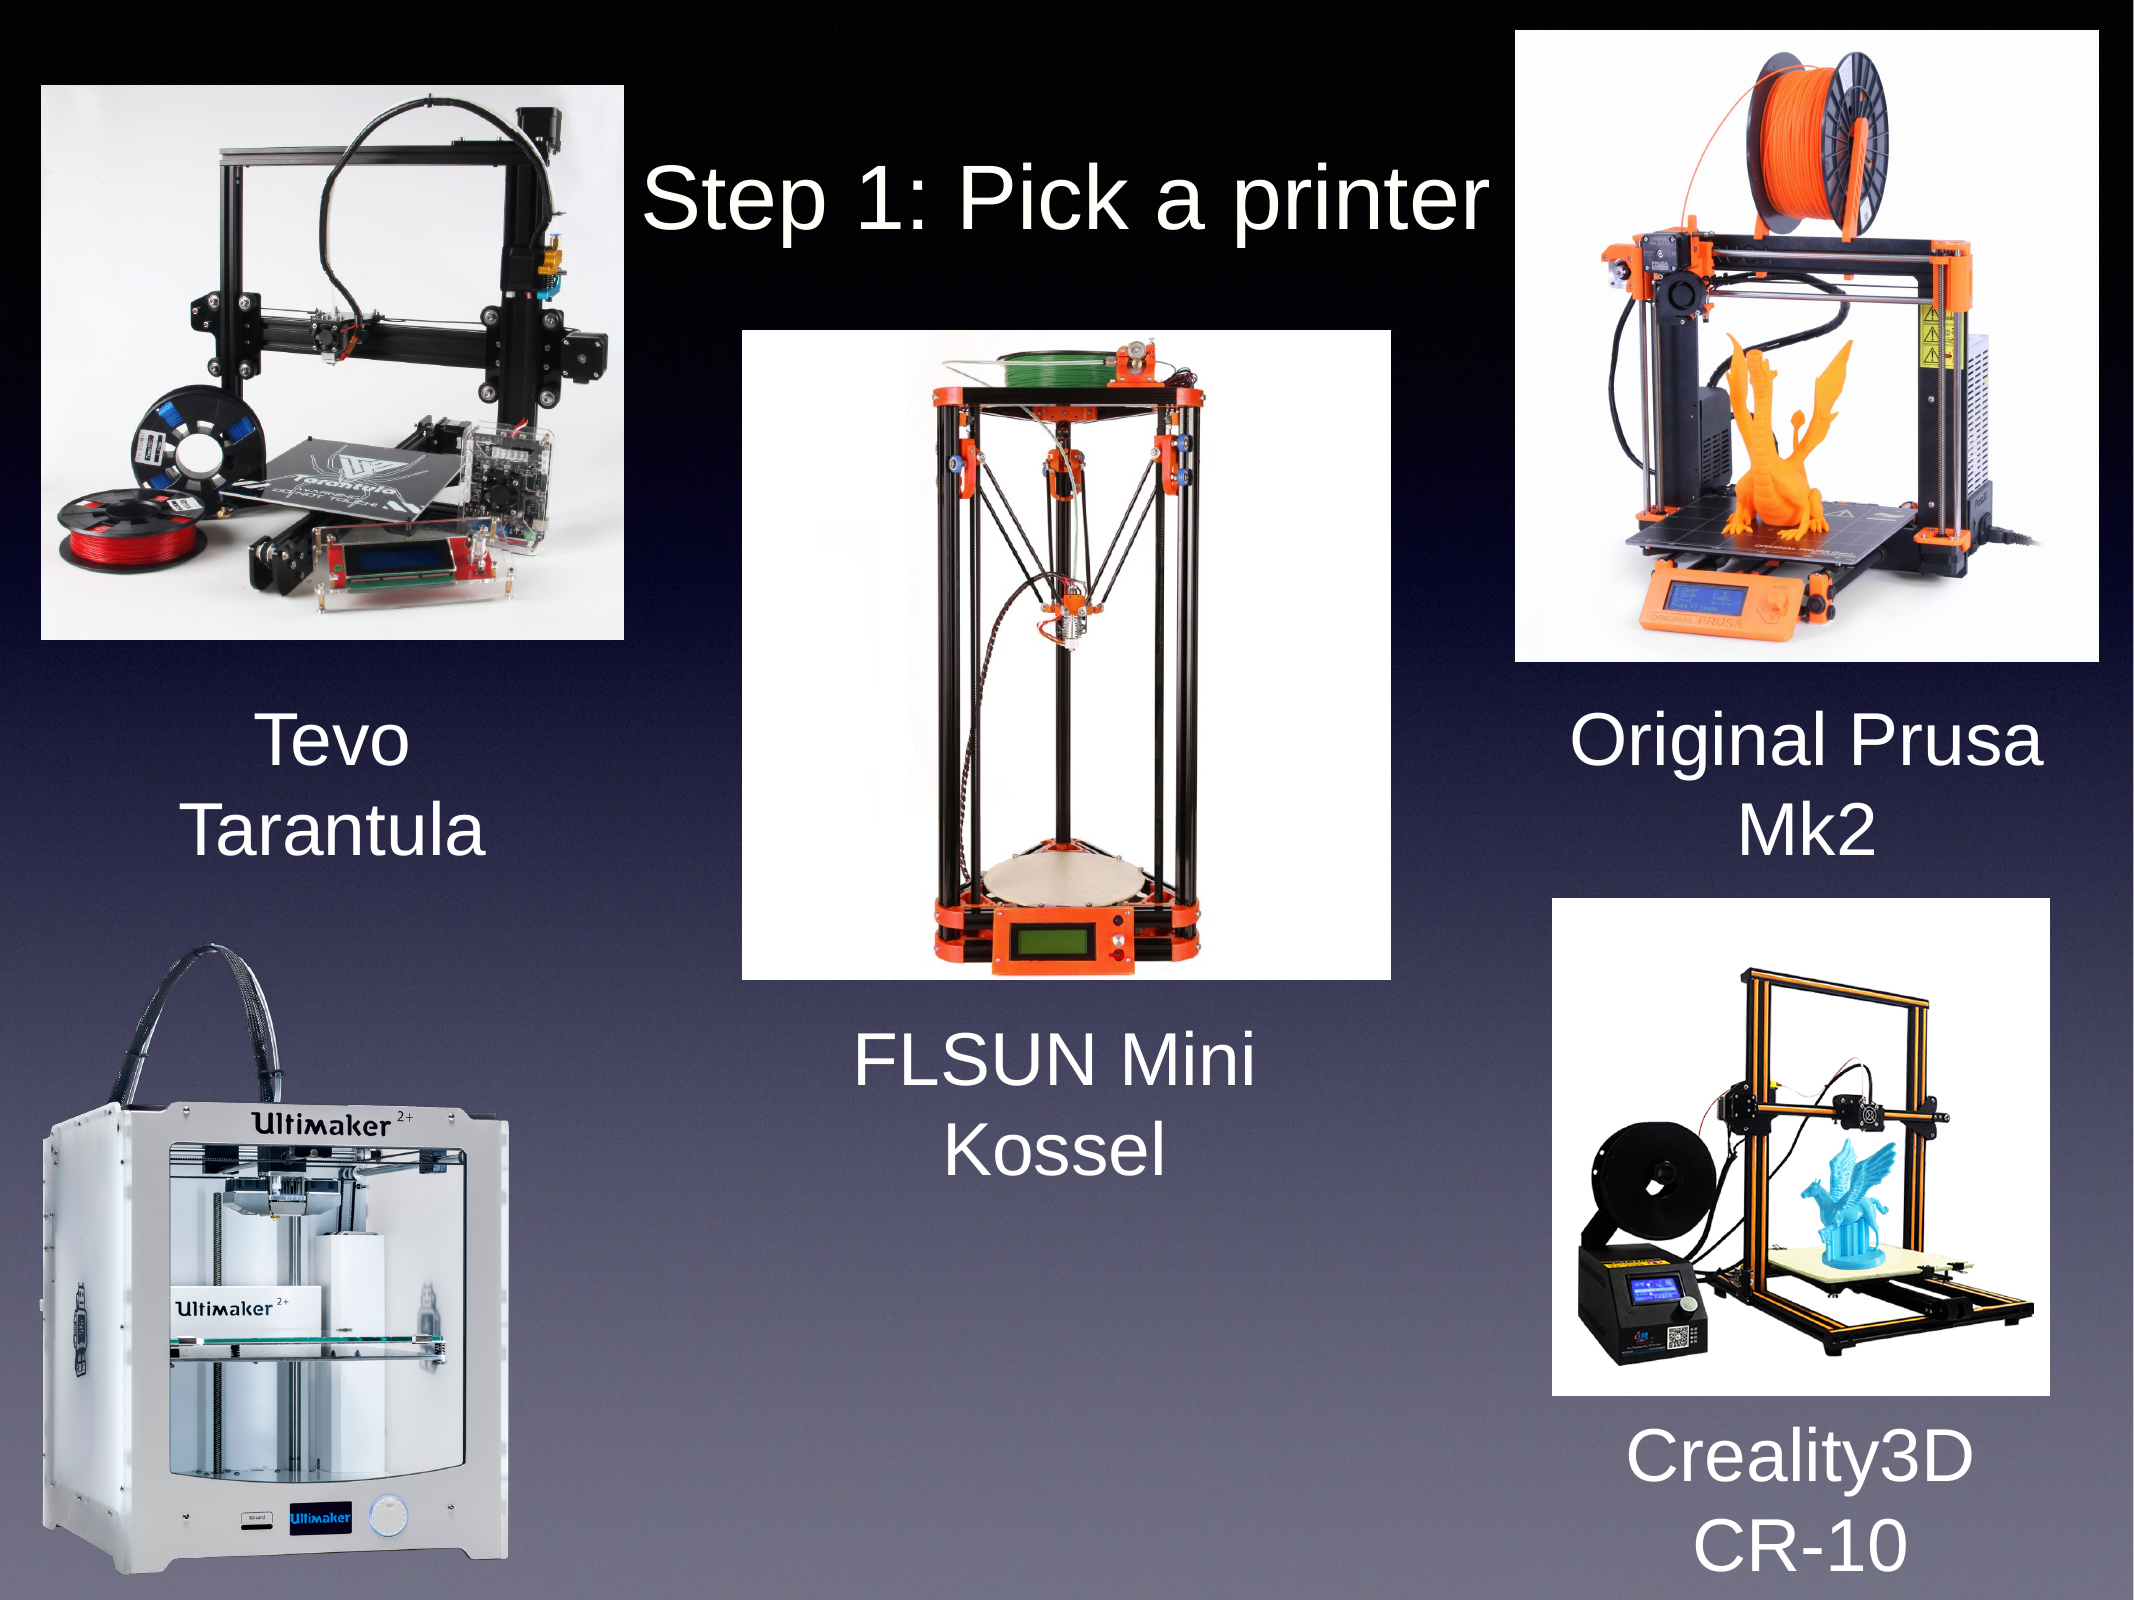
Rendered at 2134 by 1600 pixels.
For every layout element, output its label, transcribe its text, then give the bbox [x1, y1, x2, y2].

picture [0, 0, 2134, 1600]
text_box FLSUN Mini Kossel [806, 1001, 1304, 1199]
text_box Creality3D CR-10 [1552, 1405, 2050, 1596]
text_box Tevo Tarantula [83, 681, 581, 879]
text_box Original Prusa Mk2 [1558, 681, 2056, 879]
text_box Step 1: Pick a printer [634, 129, 1502, 256]
